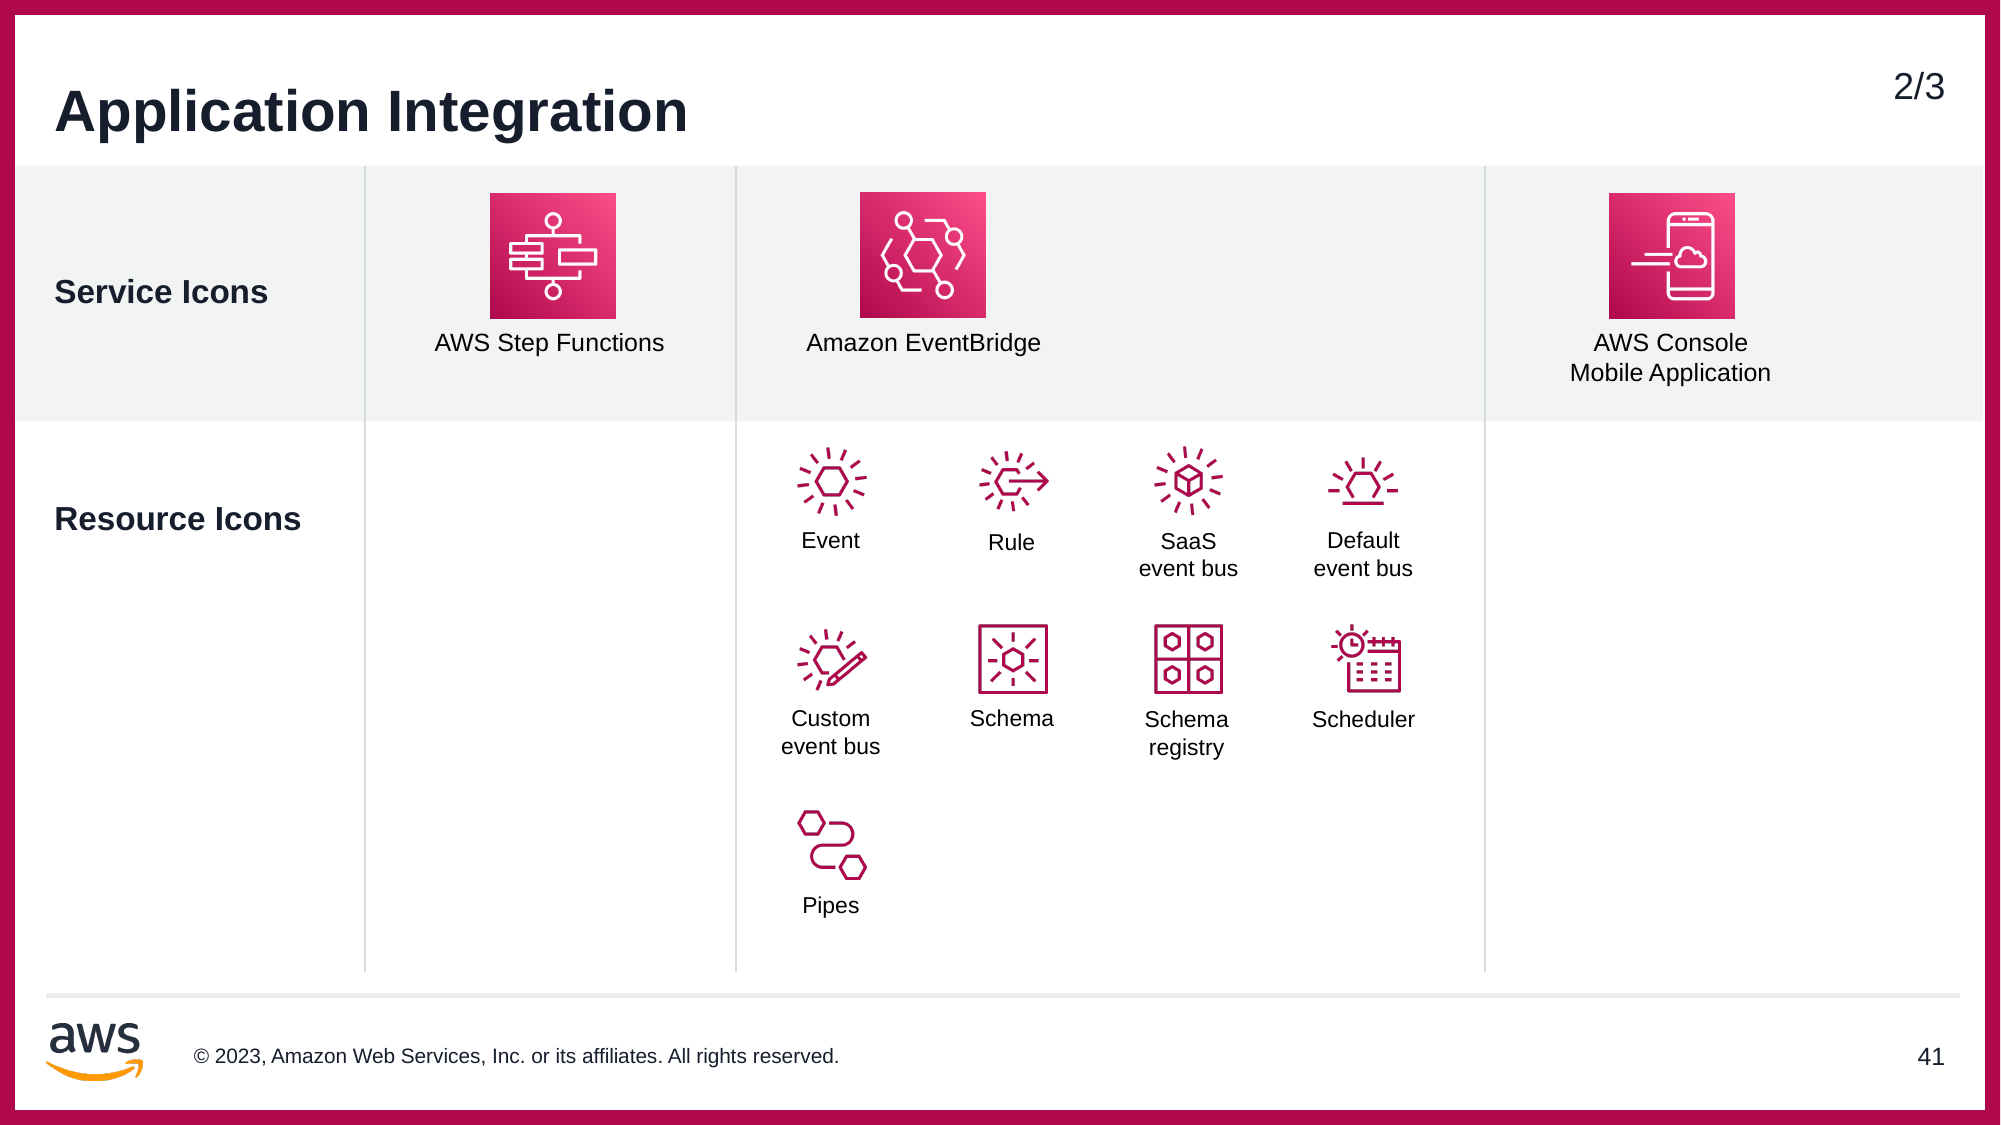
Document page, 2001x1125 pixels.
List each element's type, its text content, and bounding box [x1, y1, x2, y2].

picture [794, 807, 870, 883]
footer © 2023, Amazon Web Services, Inc. or its affiliates. All rights reserved. [178, 1025, 911, 1086]
picture [1150, 443, 1226, 519]
slide_number 41 [1493, 1025, 1961, 1086]
picture [975, 621, 1051, 697]
picture [976, 443, 1052, 519]
picture [490, 193, 616, 319]
text_box Default event bus [1289, 518, 1438, 589]
text_box Scheduler [1288, 697, 1439, 740]
picture [794, 621, 870, 697]
title Application Integration [39, 59, 1457, 166]
picture [1609, 193, 1735, 319]
text_box Custom event bus [756, 696, 906, 767]
picture [860, 192, 986, 318]
text_box Pipes [756, 882, 906, 926]
picture [46, 1023, 143, 1081]
picture [1150, 621, 1226, 697]
text_box Amazon EventBridge [736, 319, 1113, 364]
picture [1327, 621, 1404, 697]
text_box SaaS event bus [1116, 518, 1262, 589]
text_box Schema registry [1111, 697, 1262, 767]
text_box Rule [945, 520, 1079, 563]
picture [1325, 443, 1401, 519]
text_box Schema [939, 696, 1085, 739]
text_box AWS Step Functions [363, 319, 735, 364]
list 2/3 [1693, 59, 1961, 166]
text_box AWS Console Mobile Application [1486, 319, 1858, 394]
picture [794, 444, 870, 520]
text_box Event [736, 518, 929, 561]
